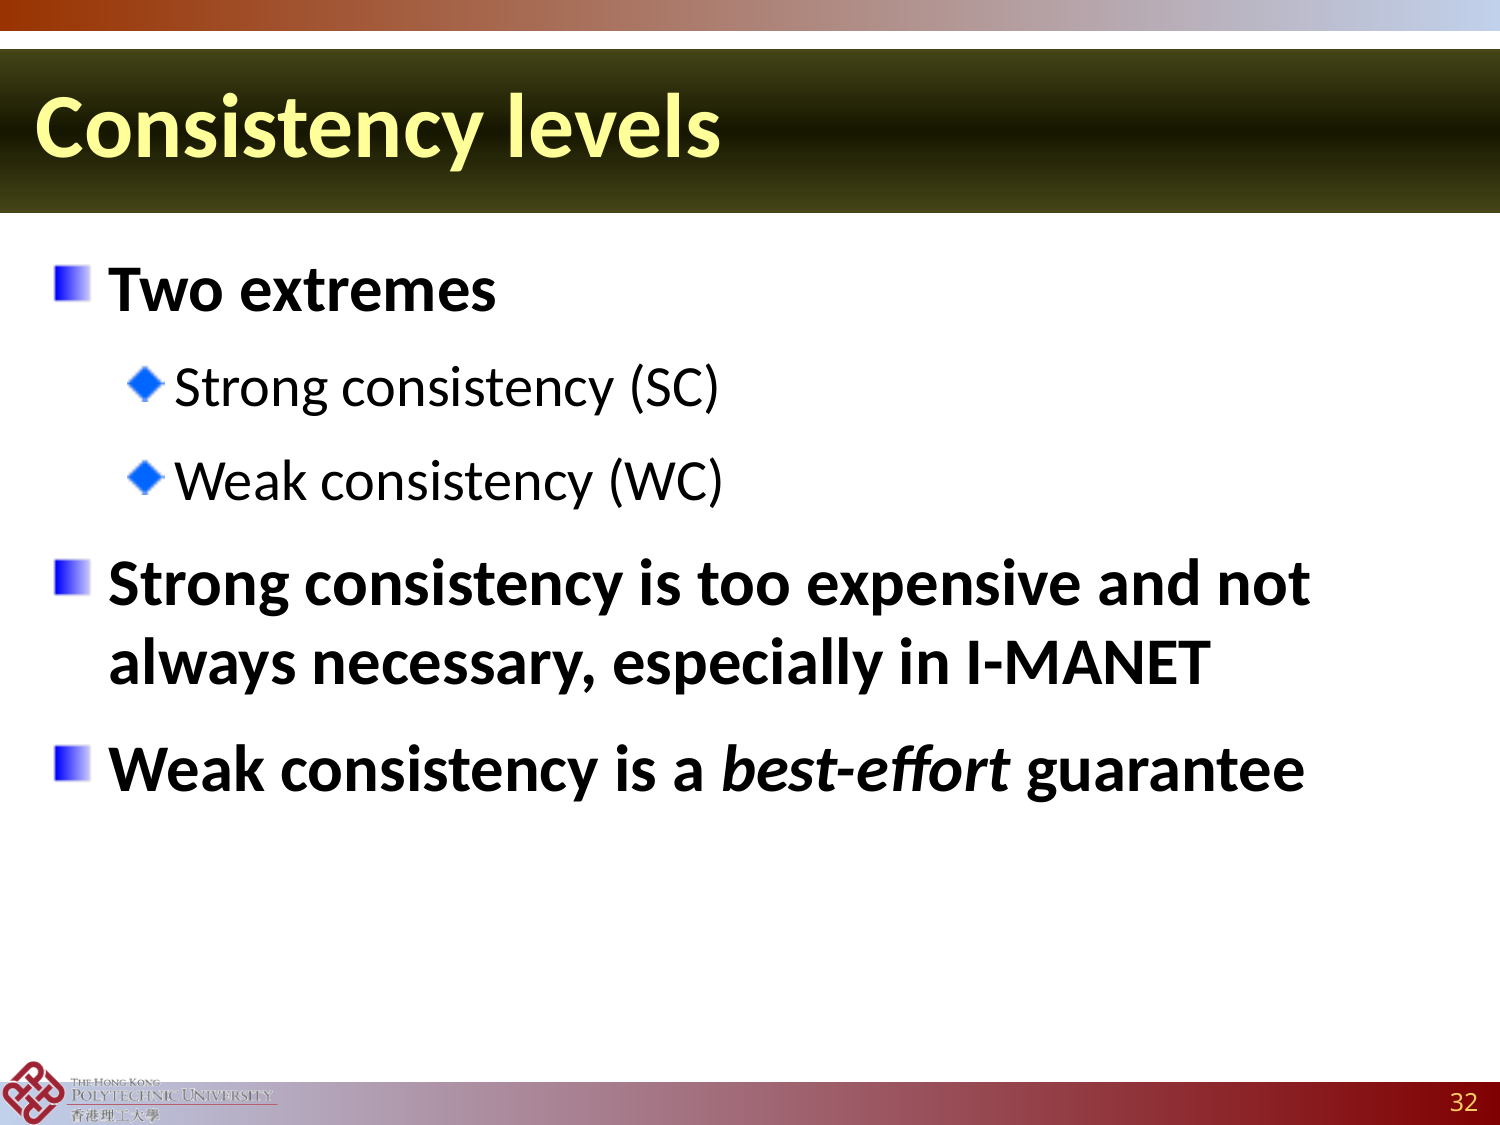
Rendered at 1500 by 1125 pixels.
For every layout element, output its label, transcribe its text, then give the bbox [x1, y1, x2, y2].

list Two extremes Strong consistency (SC) Weak consistency (WC) Strong consistency is too expensive and not always necessary, especially in I-MANET Weak consistency is a best-effort guarantee [37, 237, 1450, 1019]
picture [52, 557, 95, 600]
picture [127, 364, 165, 402]
picture [127, 458, 165, 495]
picture [52, 263, 95, 306]
picture [0, 1061, 278, 1125]
picture [52, 743, 95, 786]
text_box Consistency levels [0, 49, 1500, 213]
